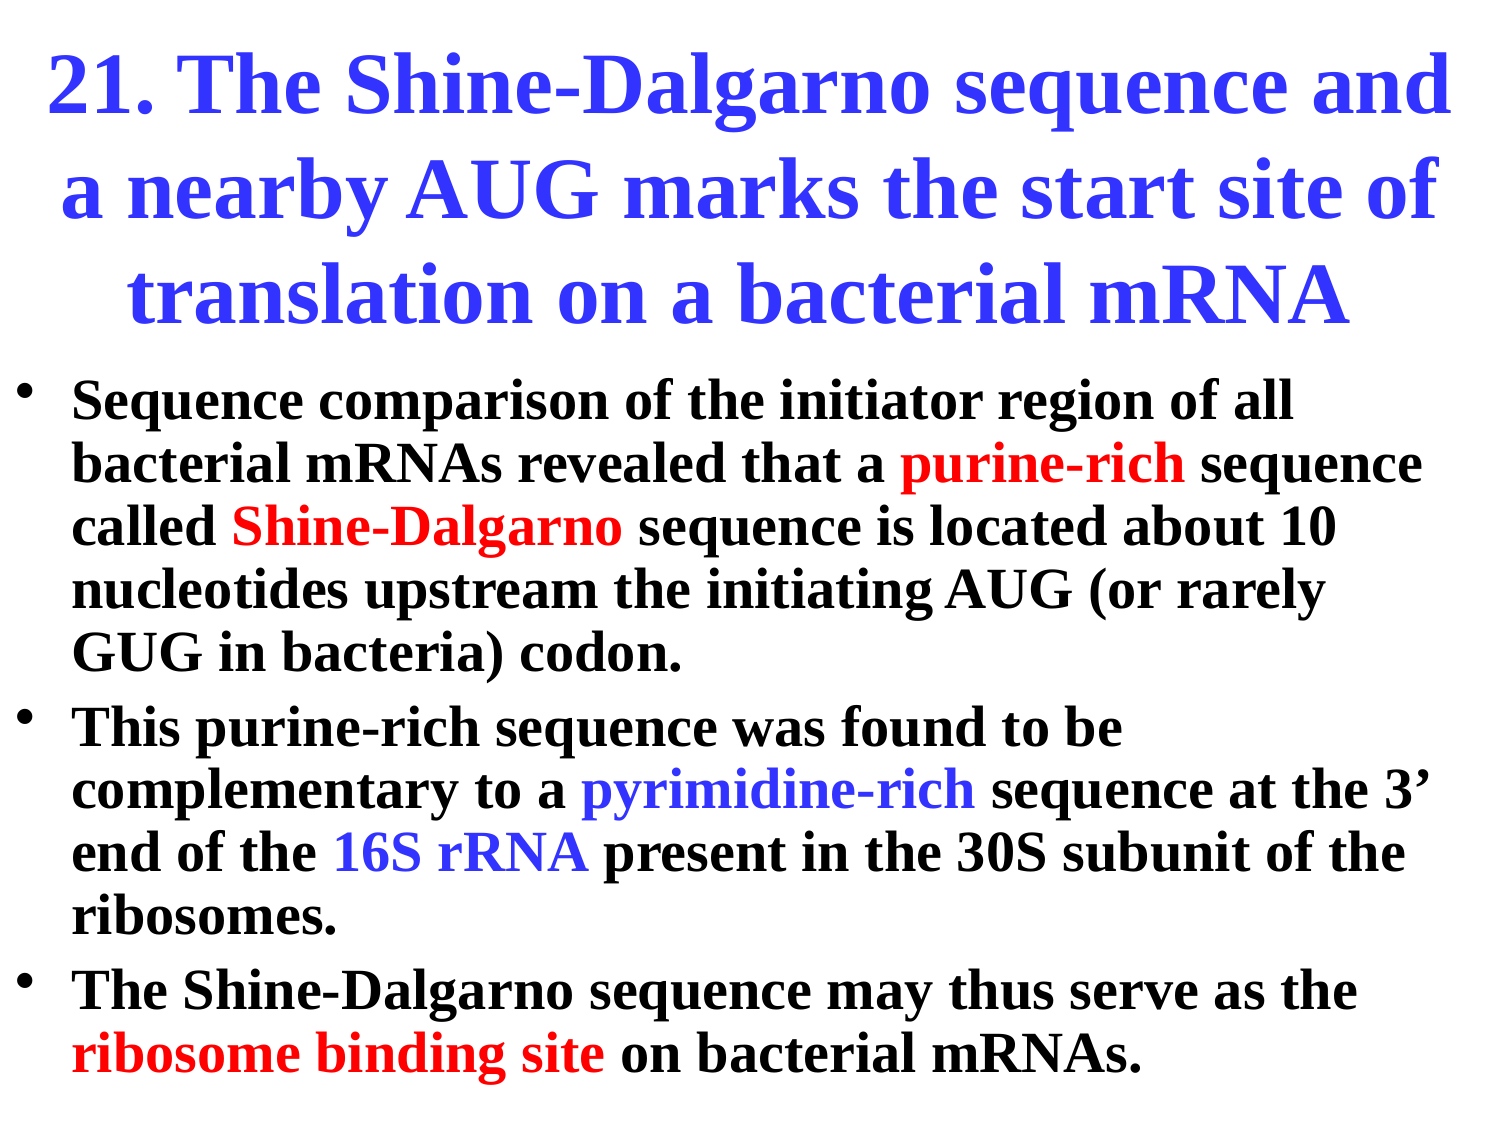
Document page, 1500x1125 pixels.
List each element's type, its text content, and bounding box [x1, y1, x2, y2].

list Sequence comparison of the initiator region of all bacterial mRNAs revealed that a purine-rich sequence called Shine-Dalgarno sequence is located about 10 nucleotides upstream the initiating AUG (or rarely GUG in bacteria) codon. This purine-rich sequence was found to be complementary to a pyrimidine-rich sequence at the 3’ end of the 16S rRNA present in the 30S subunit of the ribosomes. The Shine-Dalgarno sequence may thus serve as the ribosome binding site on bacterial mRNAs. [0, 361, 1477, 1037]
title 21. The Shine-Dalgarno sequence and a nearby AUG marks the start site of translation on a bacterial mRNA [0, 89, 1500, 278]
